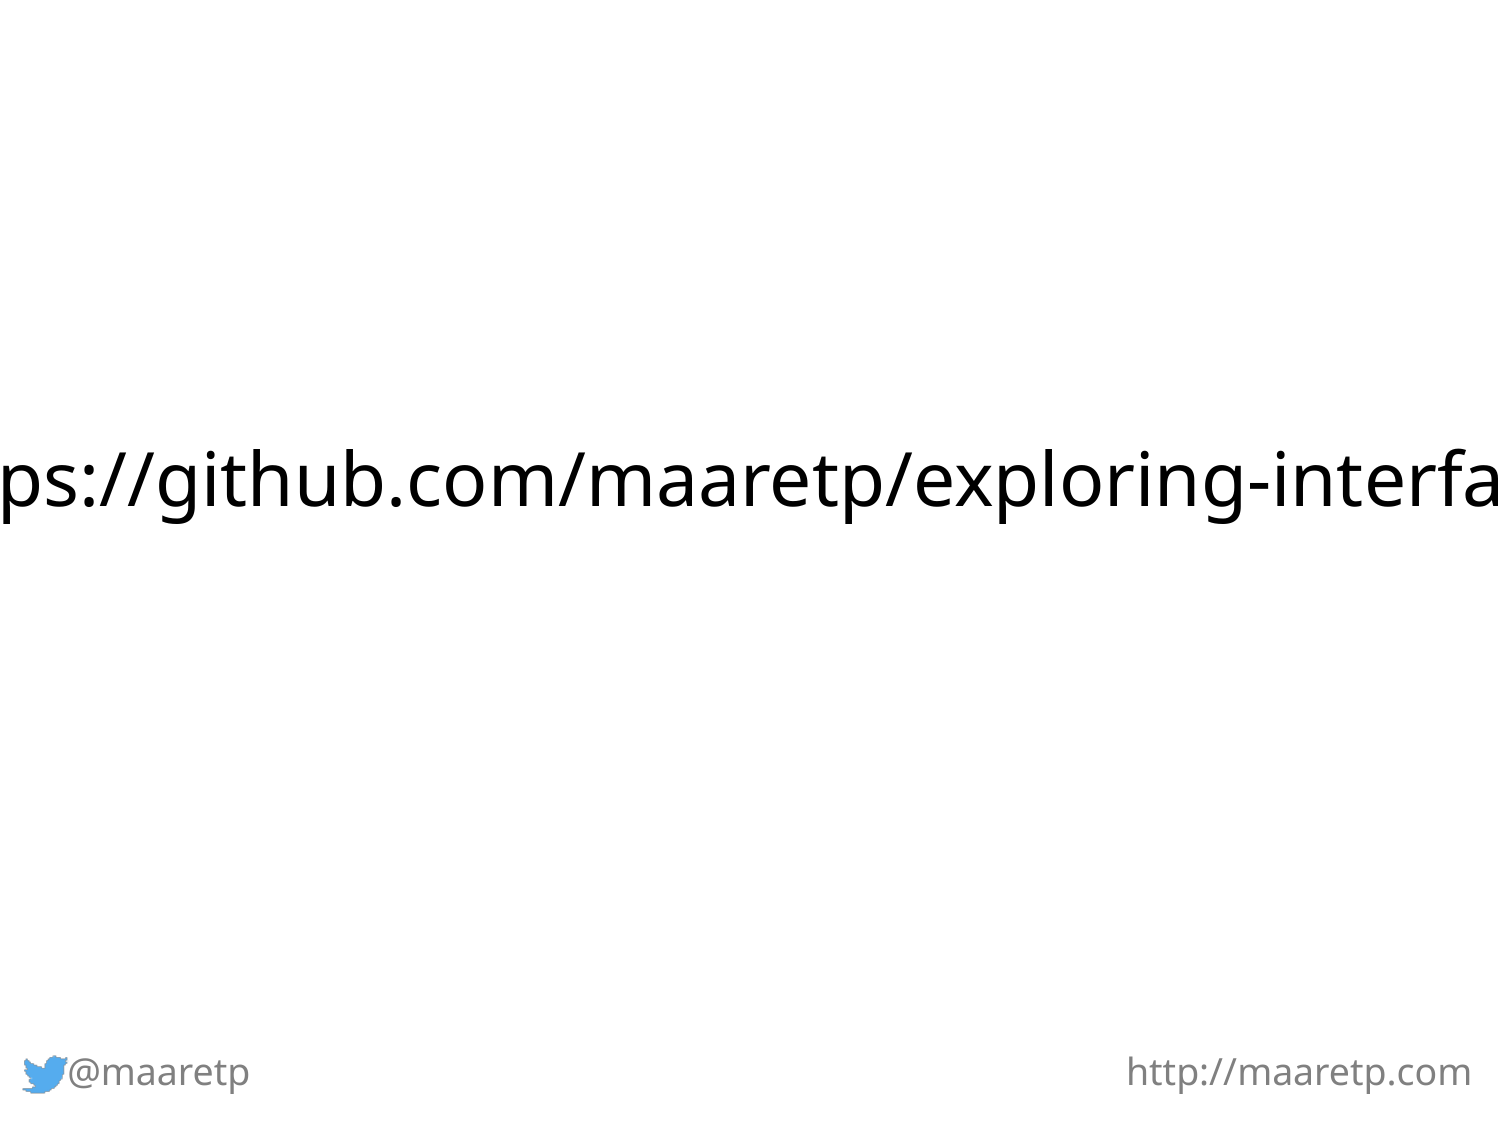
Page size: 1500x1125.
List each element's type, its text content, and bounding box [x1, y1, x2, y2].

picture [12, 1042, 80, 1109]
text_box https://github.com/maaretp/exploring-interfaces [0, 423, 1500, 529]
